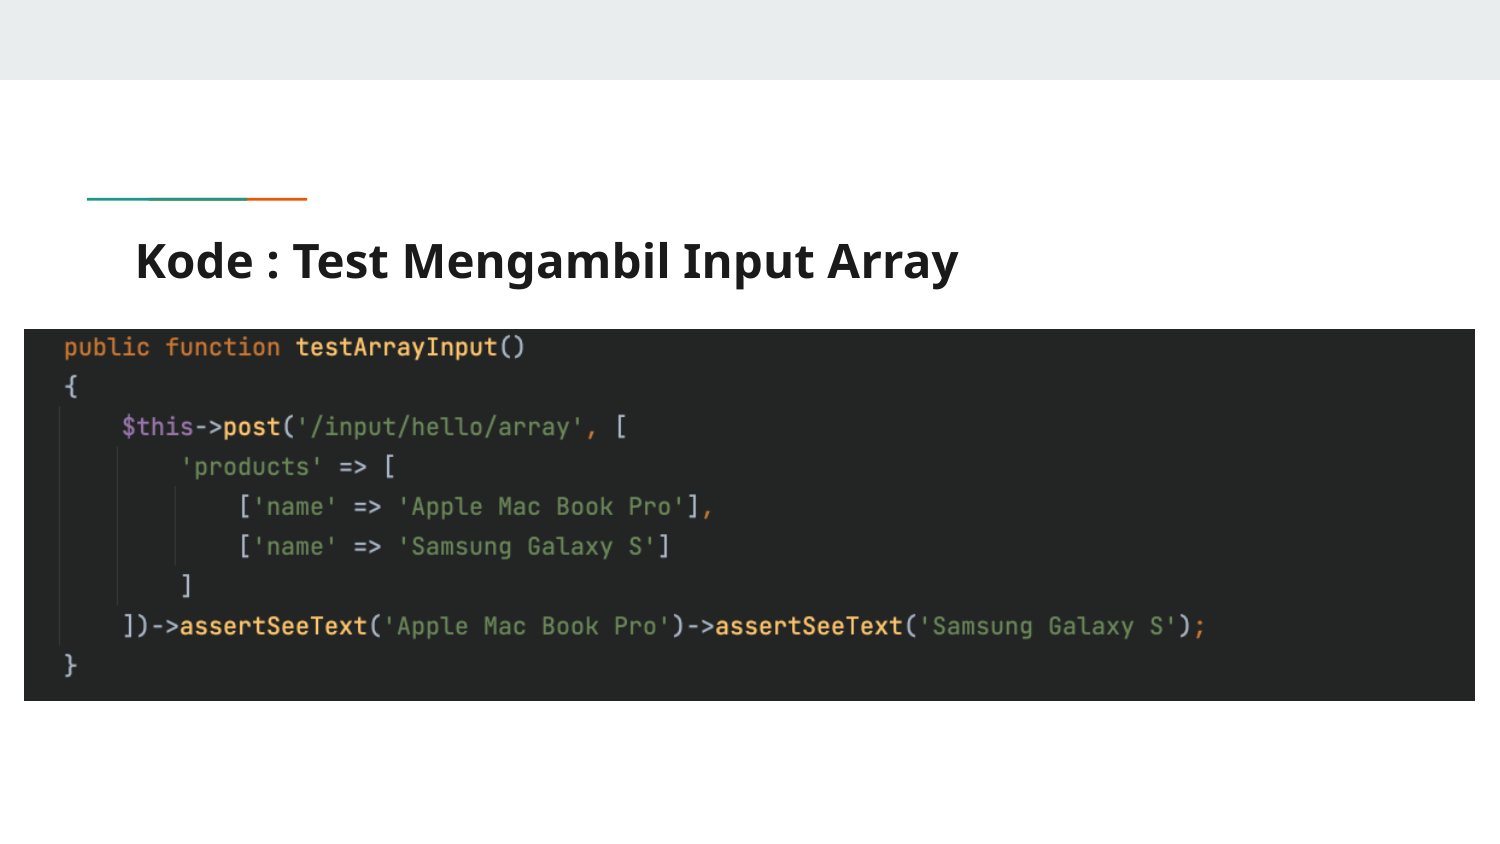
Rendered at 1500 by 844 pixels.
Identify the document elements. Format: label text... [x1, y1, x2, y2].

picture [24, 328, 1476, 701]
title Kode : Test Mengambil Input Array [119, 216, 1381, 305]
